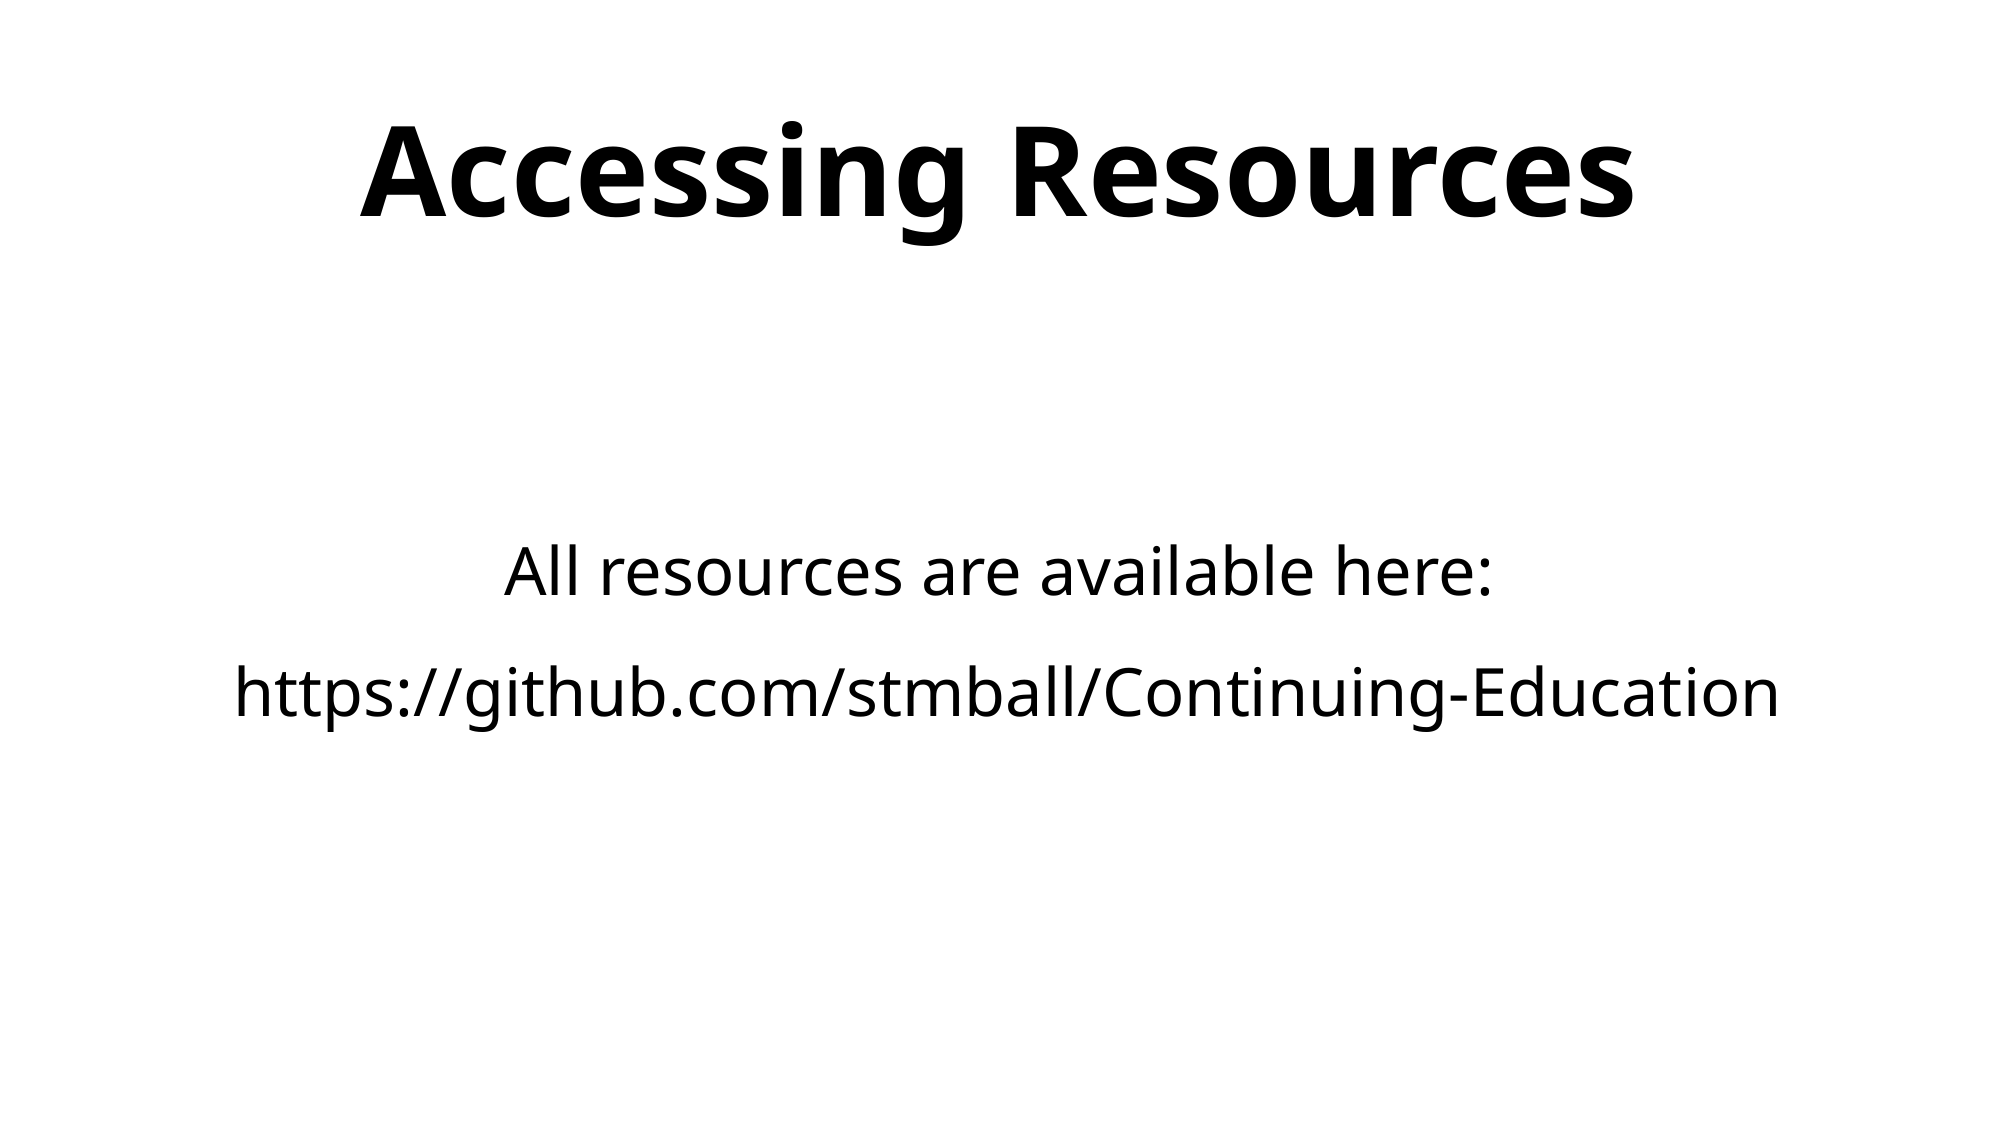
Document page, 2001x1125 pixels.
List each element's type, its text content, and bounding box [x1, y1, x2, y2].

title Accessing Resources [249, 64, 1750, 287]
text_box All resources are available here: https://github.com/stmball/Continuing-Education [70, 287, 1930, 931]
